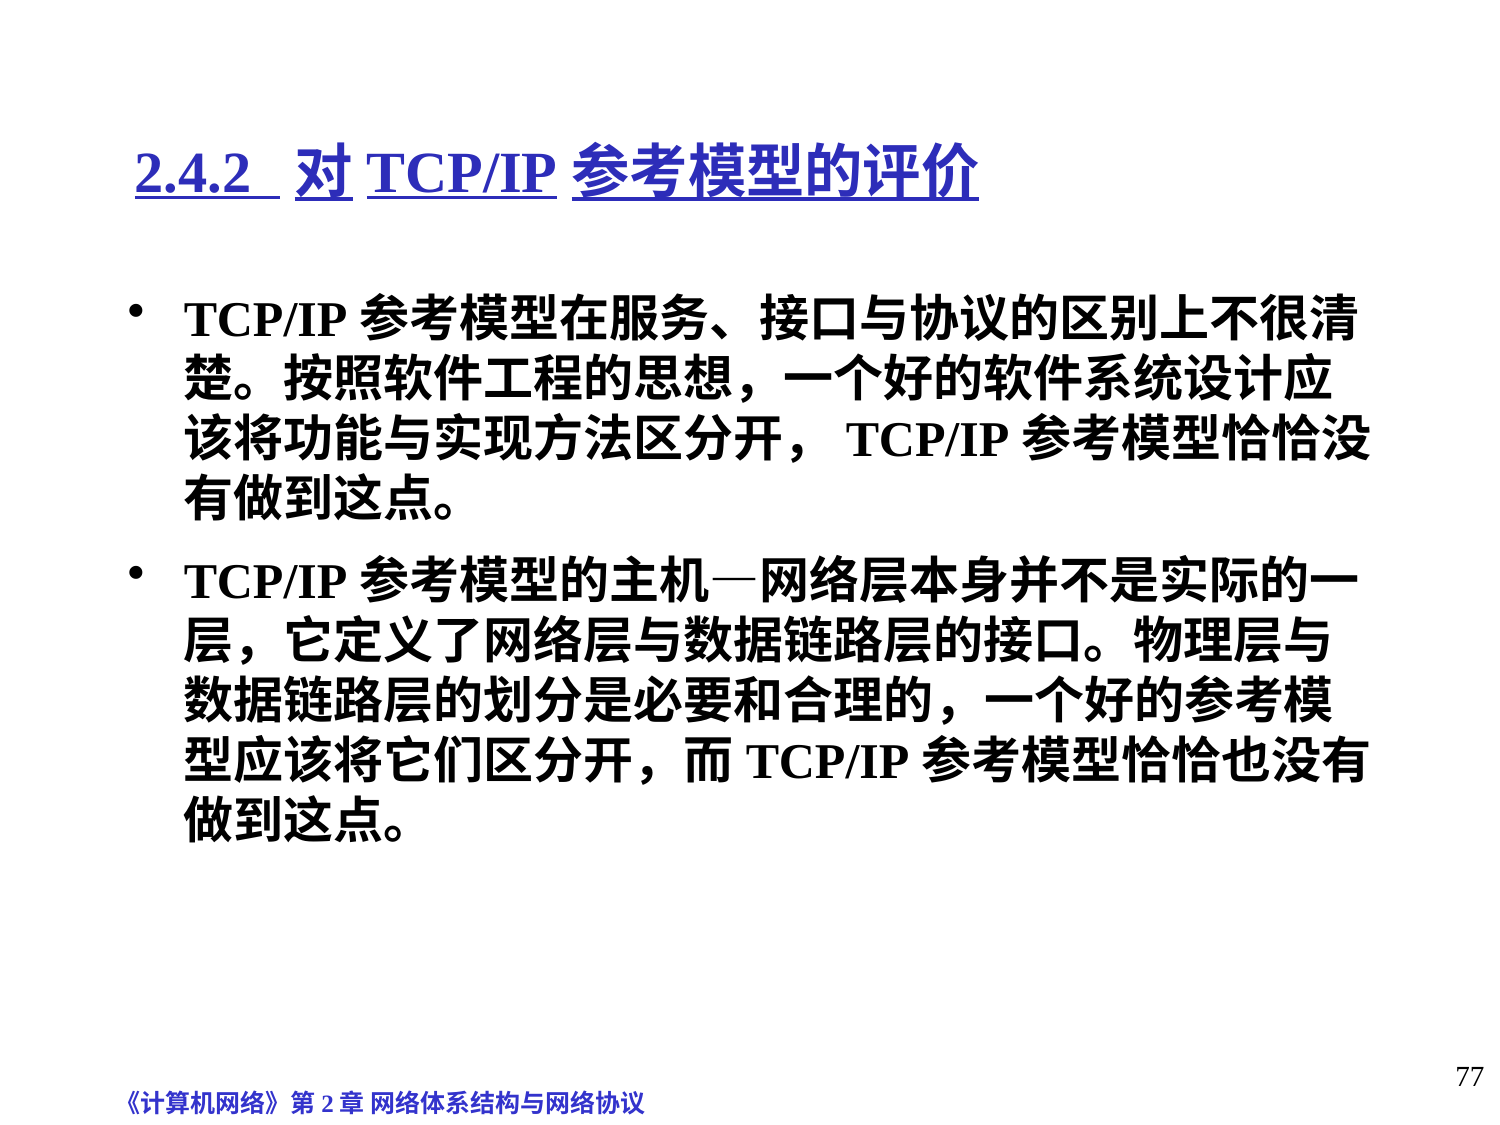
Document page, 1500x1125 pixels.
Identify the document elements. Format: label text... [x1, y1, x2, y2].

list TCP/IP参考模型在服务、接口与协议的区别上不很清楚。按照软件工程的思想，一个好的软件系统设计应该将功能与实现方法区分开，TCP/IP参考模型恰恰没有做到这点。 TCP/IP参考模型的主机—网络层本身并不是实际的一层，它定义了网络层与数据链路层的接口。物理层与数据链路层的划分是必要和合理的，一个好的参考模型应该将它们区分开，而TCP/IP参考模型恰恰也没有做到这点。 [112, 278, 1388, 1001]
slide_number 77 [1187, 1049, 1500, 1125]
title 2.4.2 对TCP/IP参考模型的评价 [64, 42, 1341, 270]
footer 《计算机网络》第2章 网络体系结构与网络协议 [100, 1049, 976, 1125]
